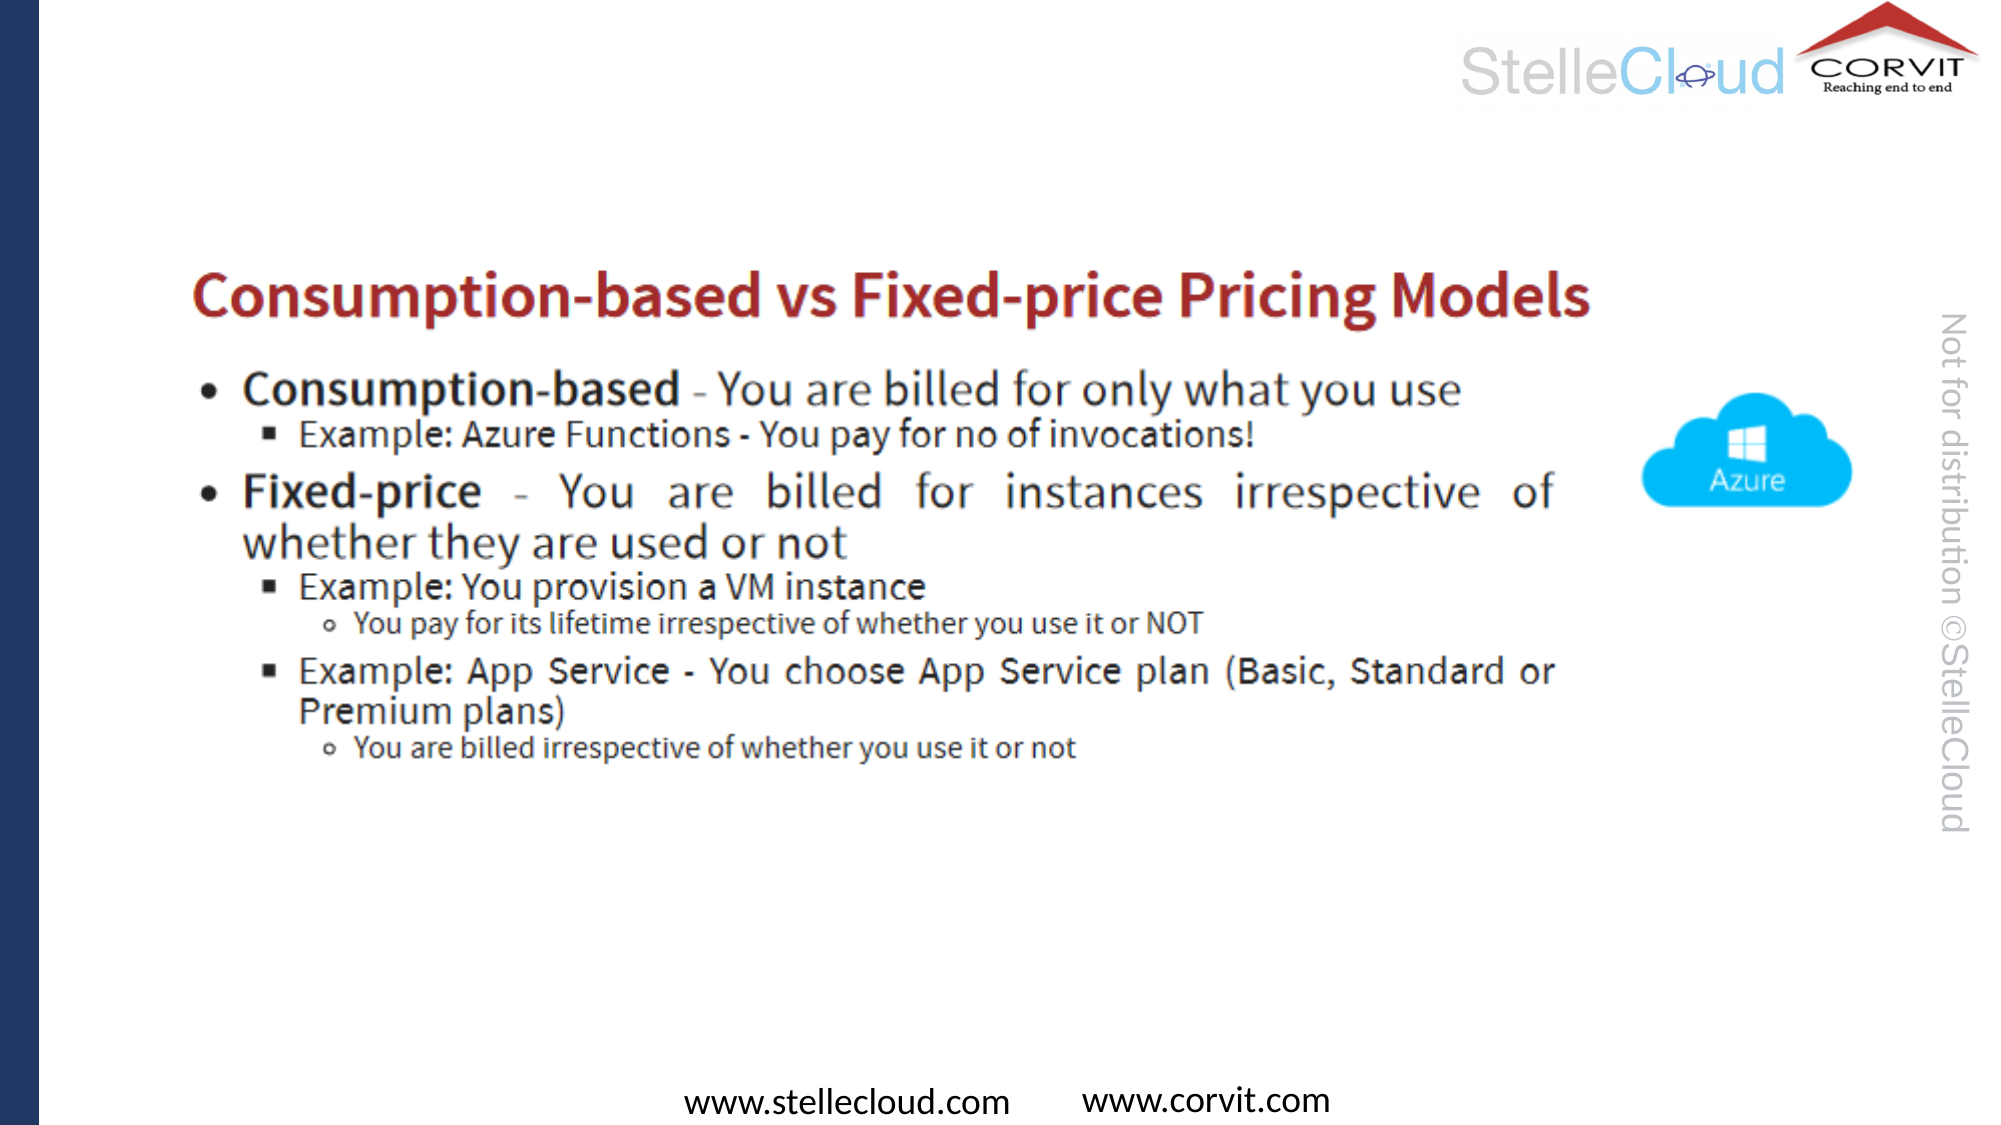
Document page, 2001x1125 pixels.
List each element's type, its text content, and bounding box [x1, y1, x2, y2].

picture [174, 243, 1886, 907]
text_box Not for distribution ⒸStelleCloud [1927, 297, 1988, 1125]
text_box www.stellecloud.com [669, 1069, 1027, 1125]
text_box www.corvit.com [1067, 1067, 1347, 1125]
picture [1455, 0, 1988, 111]
